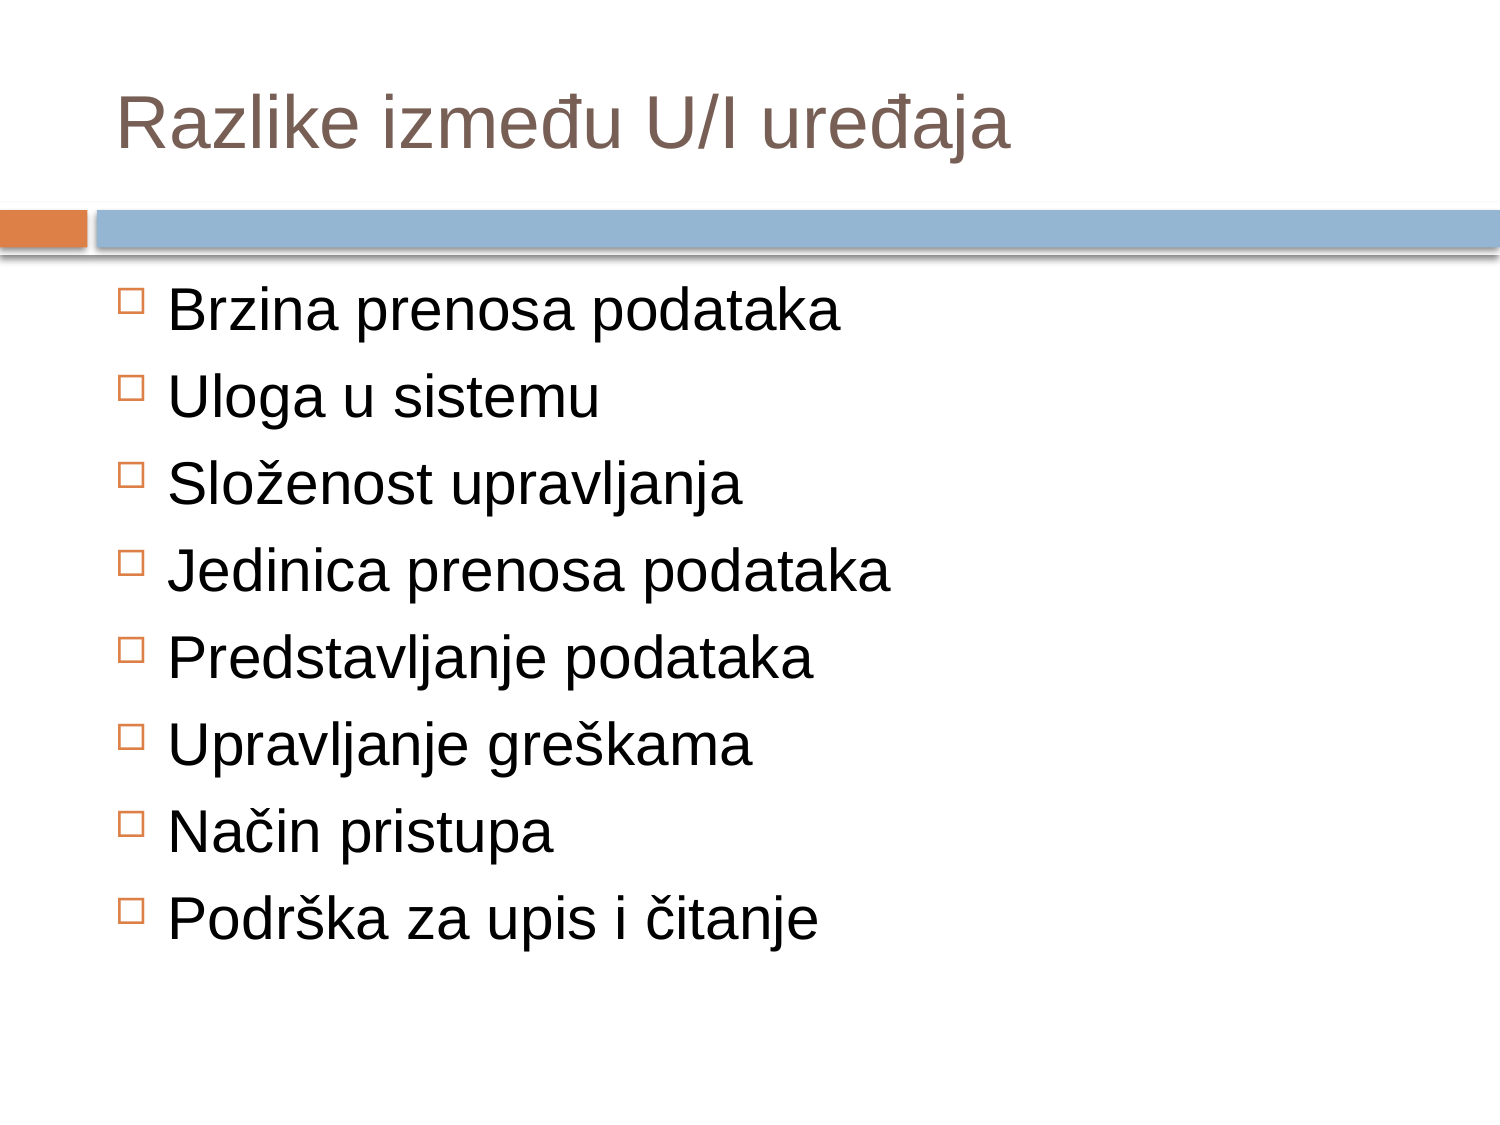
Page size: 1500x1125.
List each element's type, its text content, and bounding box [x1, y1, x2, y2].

title Razlike između U/I uređaja [100, 37, 1438, 200]
list Brzina prenosa podataka Uloga u sistemu Složenost upravljanja Jedinica prenosa podataka Predstavljanje podataka Upravljanje greškama Način pristupa Podrška za upis i čitanje [100, 262, 1438, 1100]
